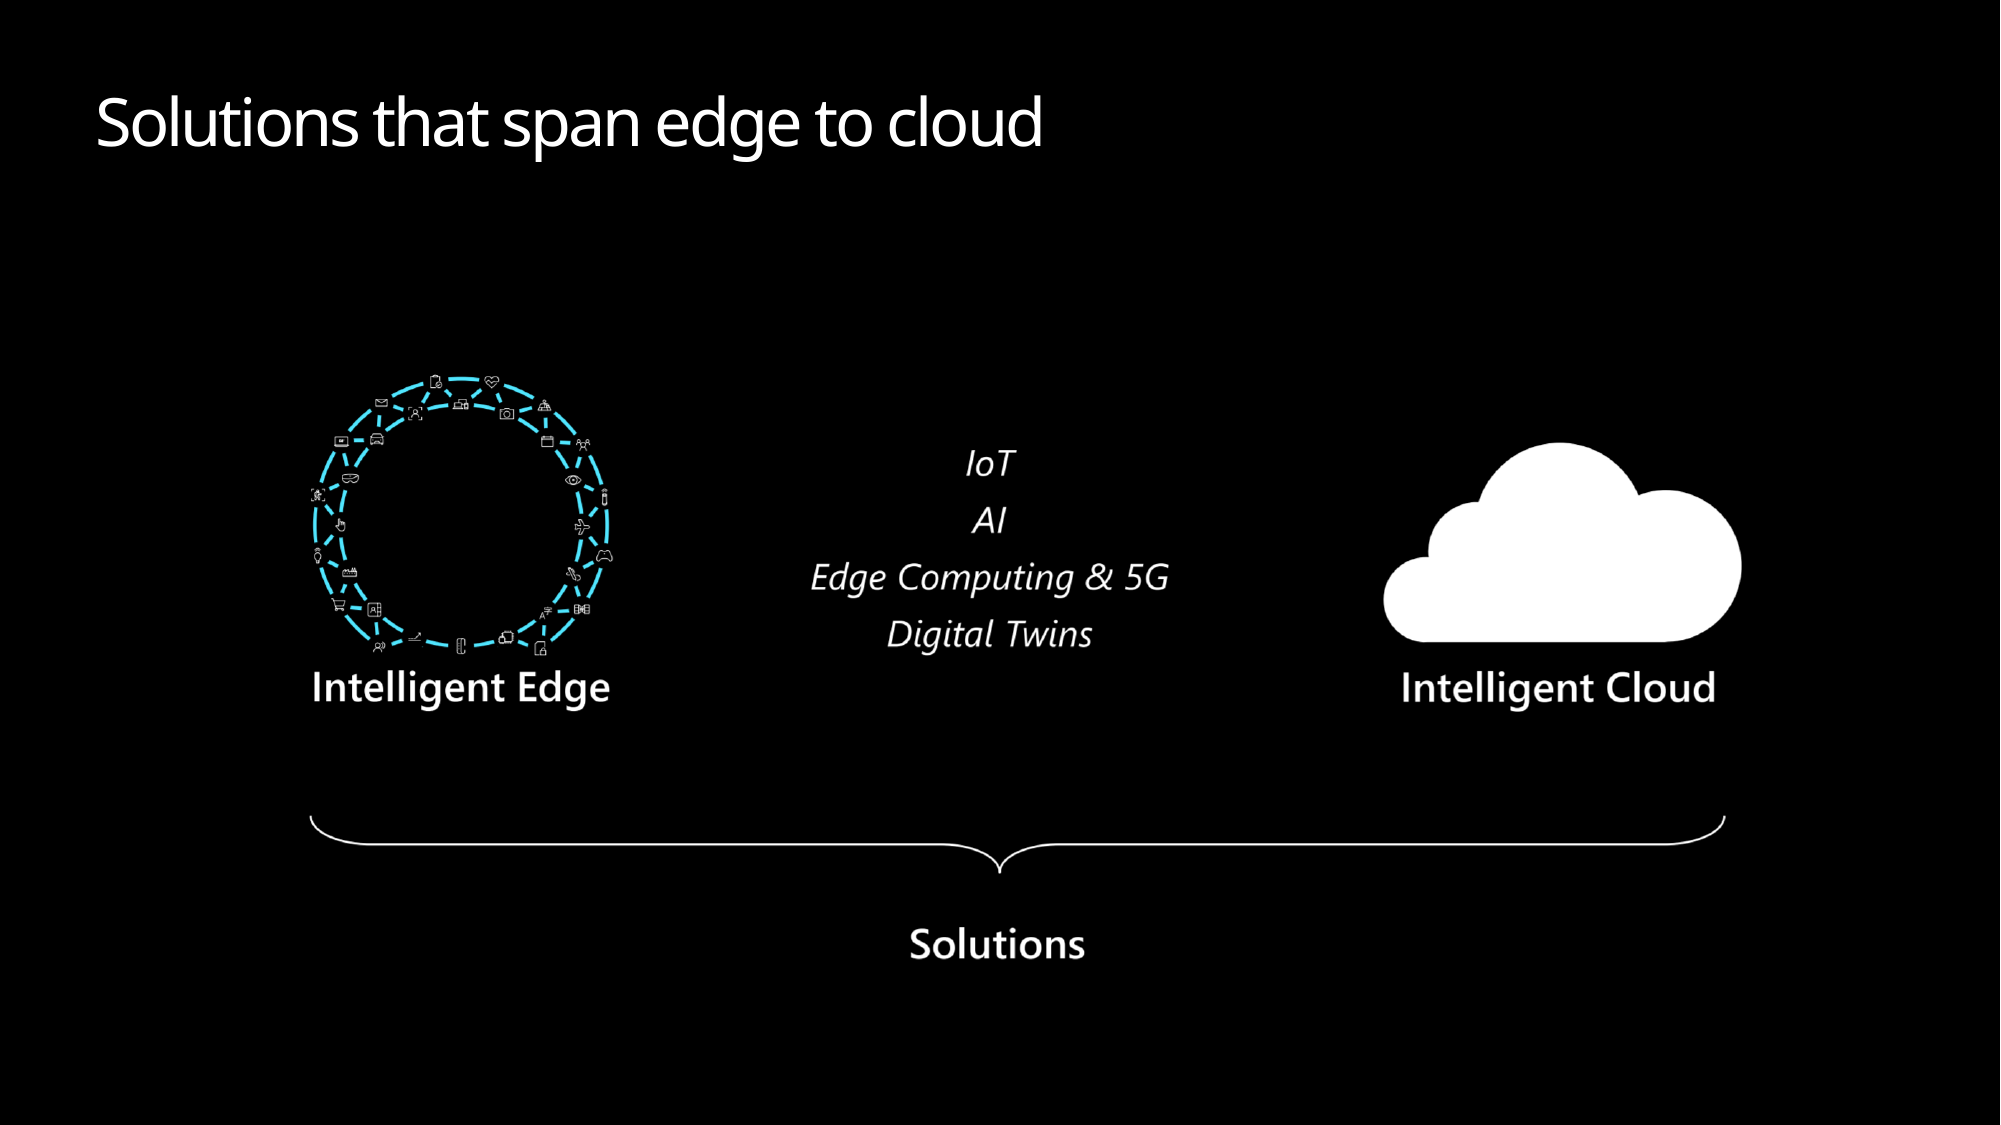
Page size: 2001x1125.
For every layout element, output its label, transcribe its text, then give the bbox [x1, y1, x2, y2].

title Solutions that span edge to cloud [95, 85, 1905, 173]
picture [0, 178, 2000, 1125]
